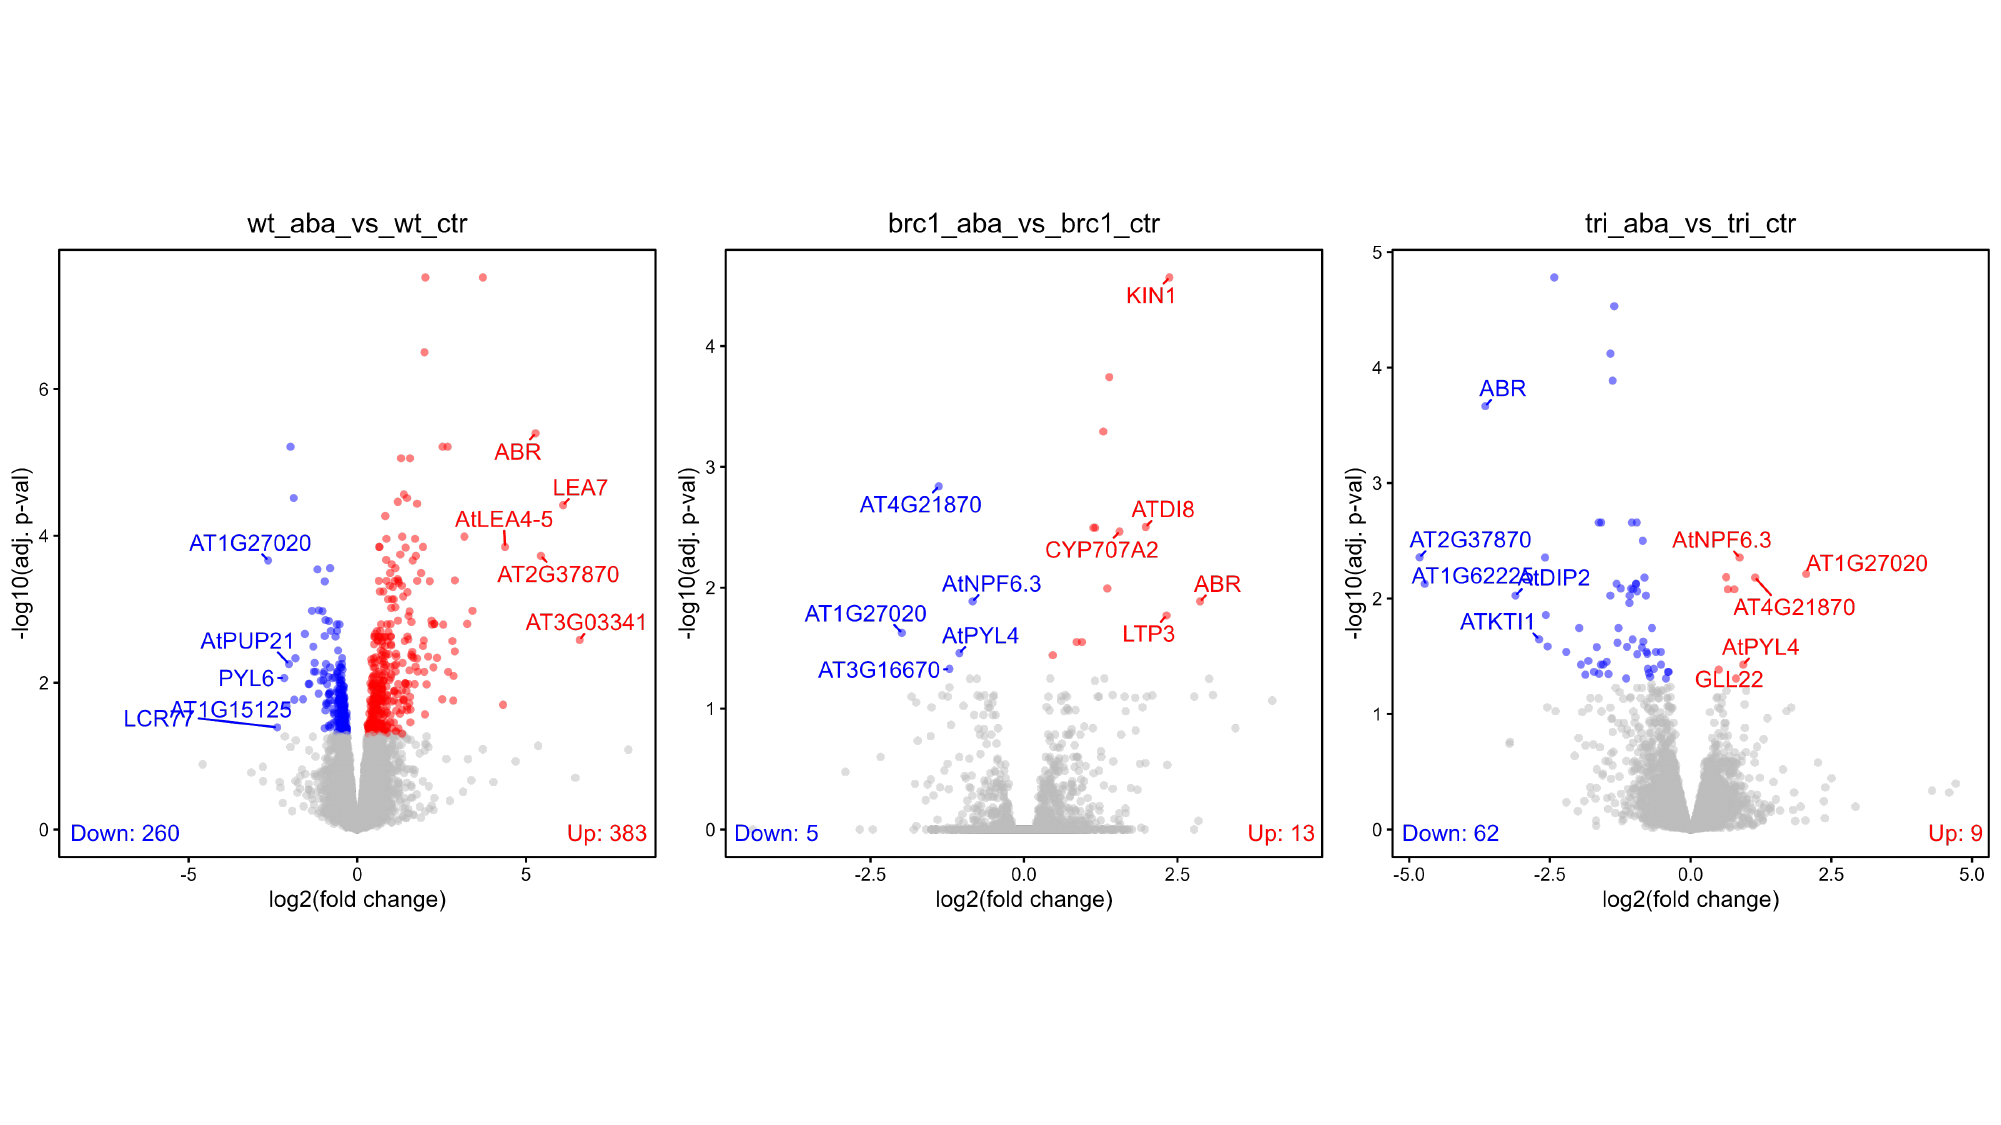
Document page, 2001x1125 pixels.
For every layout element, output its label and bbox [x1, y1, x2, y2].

picture [0, 201, 2000, 924]
